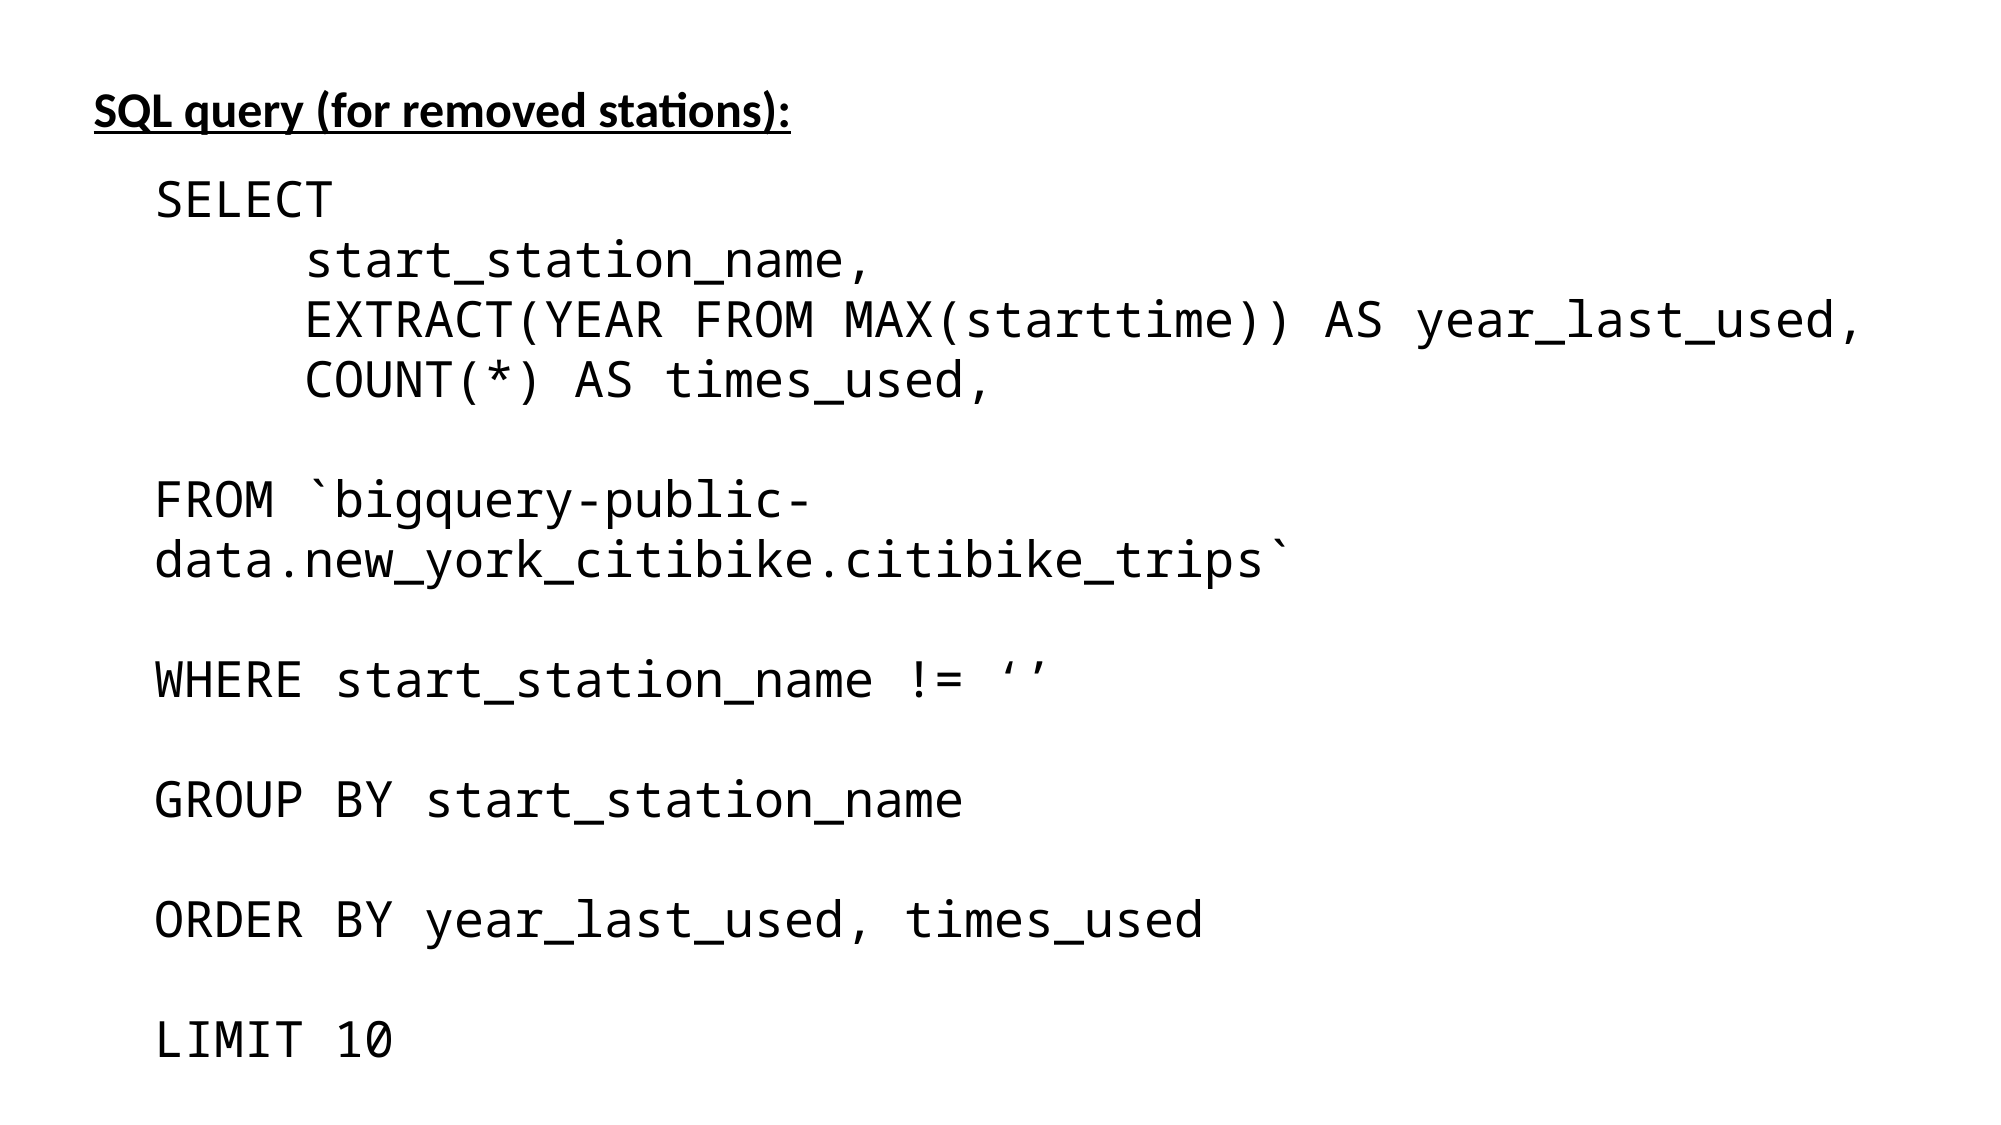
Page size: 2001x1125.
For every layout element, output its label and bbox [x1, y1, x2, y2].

text_box [78, 69, 1922, 1024]
